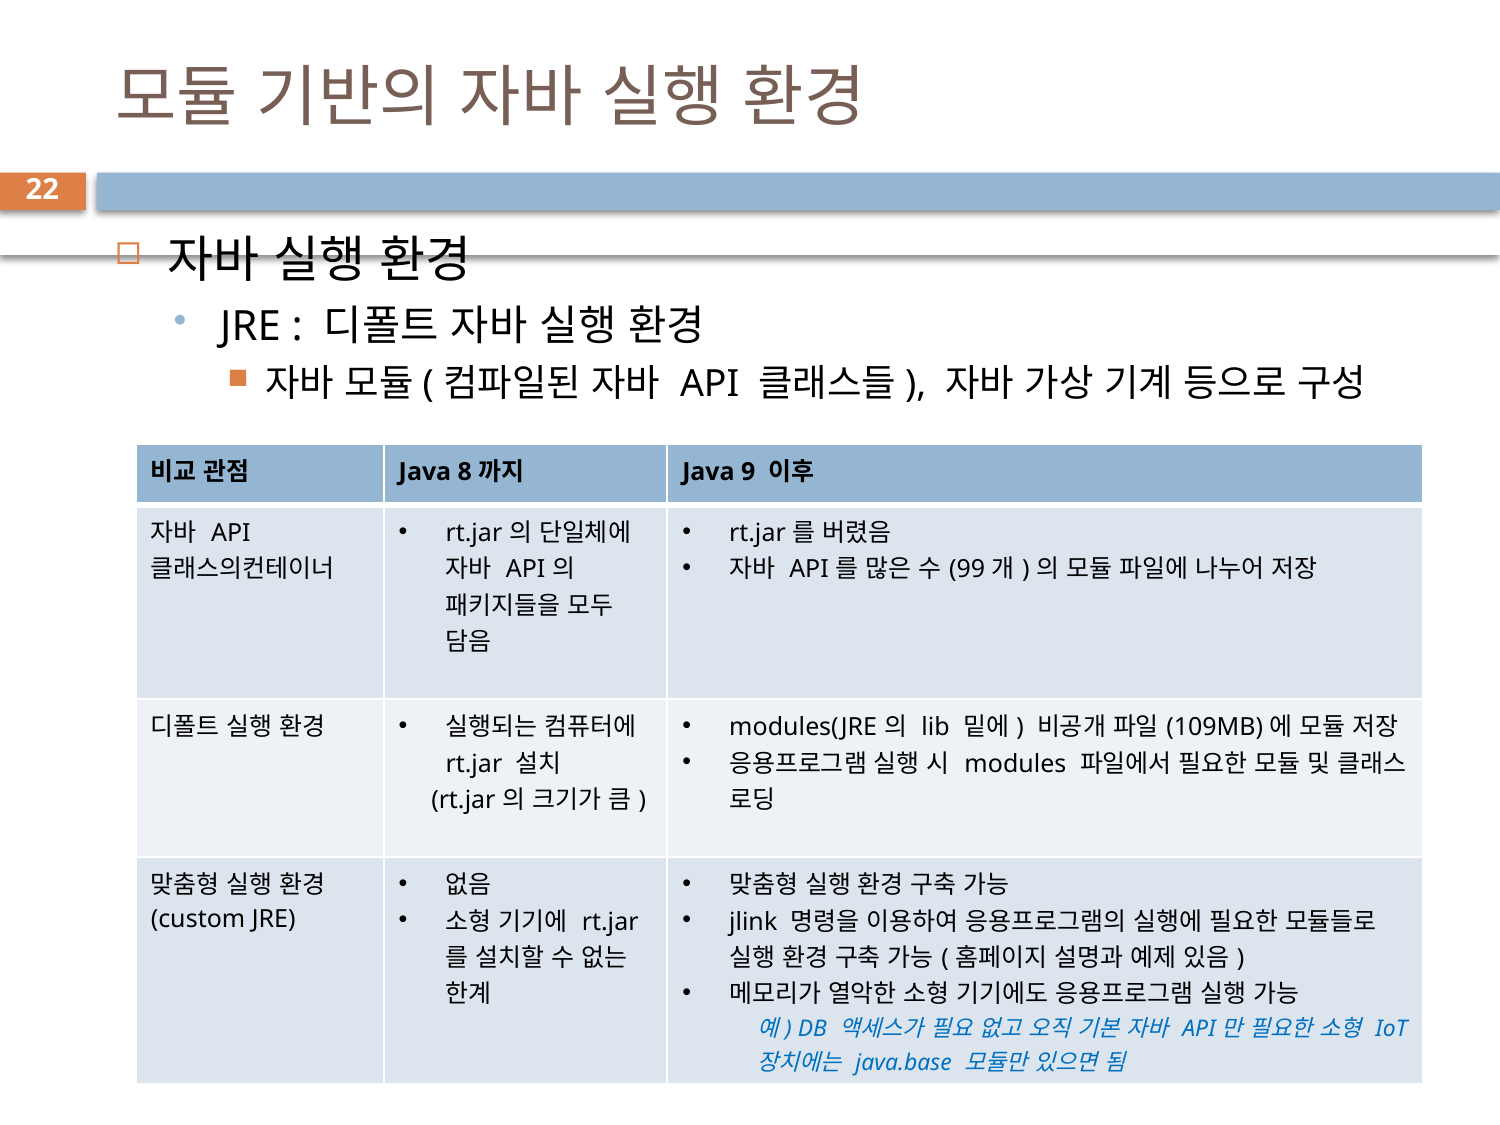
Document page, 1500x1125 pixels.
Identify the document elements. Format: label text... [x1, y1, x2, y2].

table_header Java 9 이후 [668, 445, 1422, 502]
table_cell 실행되는 컴퓨터에 rt.jar 설치 (rt.jar의 크기가 큼) [385, 700, 666, 856]
table_cell 없음 소형 기기에 rt.jar를 설치할 수 없는 한계 [385, 858, 666, 1083]
table_cell 맞춤형 실행 환경(custom JRE) [137, 858, 383, 1083]
table_cell modules(JRE의 lib 밑에) 비공개 파일(109MB)에 모듈 저장 응용프로그램 실행 시 modules 파일에서 필요한 모듈 및 클래스 로딩 [668, 700, 1422, 856]
table_cell 자바 API 클래스의컨테이너 [137, 508, 383, 698]
table_header 비교 관점 [137, 445, 383, 502]
list 자바 실행 환경 JRE : 디폴트 자바 실행 환경 자바 모듈(컴파일된 자바 API 클래스들), 자바 가상 기계 등으로 구성 [100, 219, 1438, 1047]
table_cell 디폴트 실행 환경 [137, 700, 383, 856]
table_cell rt.jar를 버렸음 자바 API를 많은 수(99개)의 모듈 파일에 나누어 저장 [668, 508, 1422, 698]
table_header Java 8까지 [385, 445, 666, 502]
title 모듈 기반의 자바 실행 환경 [100, 37, 1438, 149]
table_cell 맞춤형 실행 환경 구축 가능 jlink 명령을 이용하여 응용프로그램의 실행에 필요한 모듈들로 실행 환경 구축 가능(홈페이지 설명과 예제 있음) 메모리가 열악한 소형 기기에도 응용프로그램 실행 가능 예) DB 액세스가 필요 없고 오직 기본 자바 API만 필요한 소형 IoT 장치에는 java.base 모듈만 있으면 됨 [668, 858, 1422, 1083]
table_cell rt.jar의 단일체에 자바 API의 패키지들을 모두 담음 [385, 508, 666, 698]
slide_number 22 [0, 170, 87, 211]
